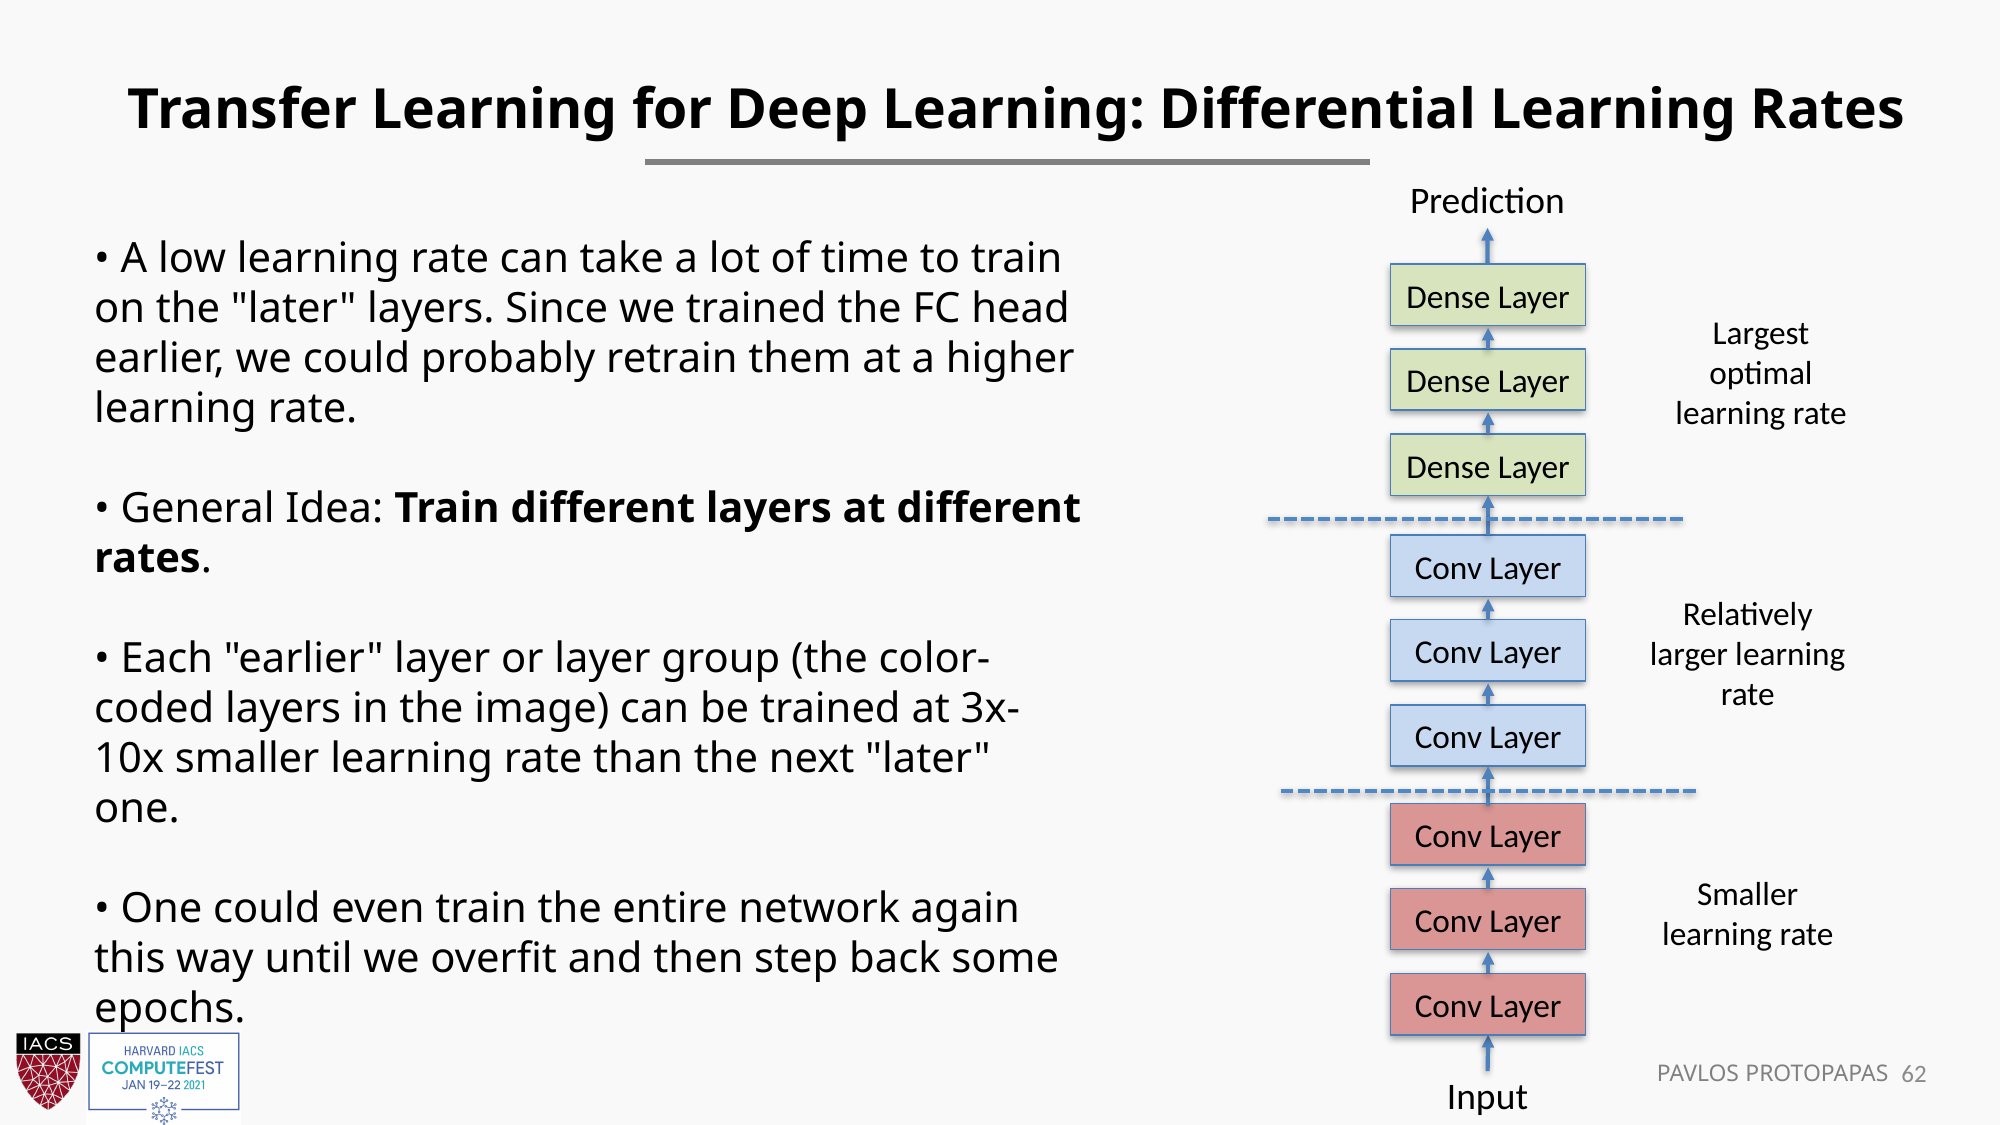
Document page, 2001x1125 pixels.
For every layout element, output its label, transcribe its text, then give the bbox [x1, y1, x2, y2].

slide_number 62 [1703, 1042, 1942, 1103]
picture [14, 1033, 82, 1110]
text_box • A low learning rate can take a lot of time to train on the "later" layers. Since we trained the FC head earlier, we could probably retrain them at a higher learning rate. • General Idea: Train different layers at different rates. • Each "earlier" layer or layer group (the color-coded layers in the image) can be trained at 3x-10x smaller learning rate than the next "later" one. • One could even train the entire network again this way until we overfit and then step back some epochs. [79, 223, 1101, 1039]
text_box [1267, 168, 1699, 1125]
list Transfer Learning for Deep Learning: Differential Learning Rates [33, 66, 2000, 193]
picture [86, 1039, 241, 1125]
text_box Largest optimal learning rate [1703, 304, 1875, 439]
text_box Relatively larger learning rate [1703, 584, 1861, 719]
text_box Smaller learning rate [1703, 864, 1861, 960]
